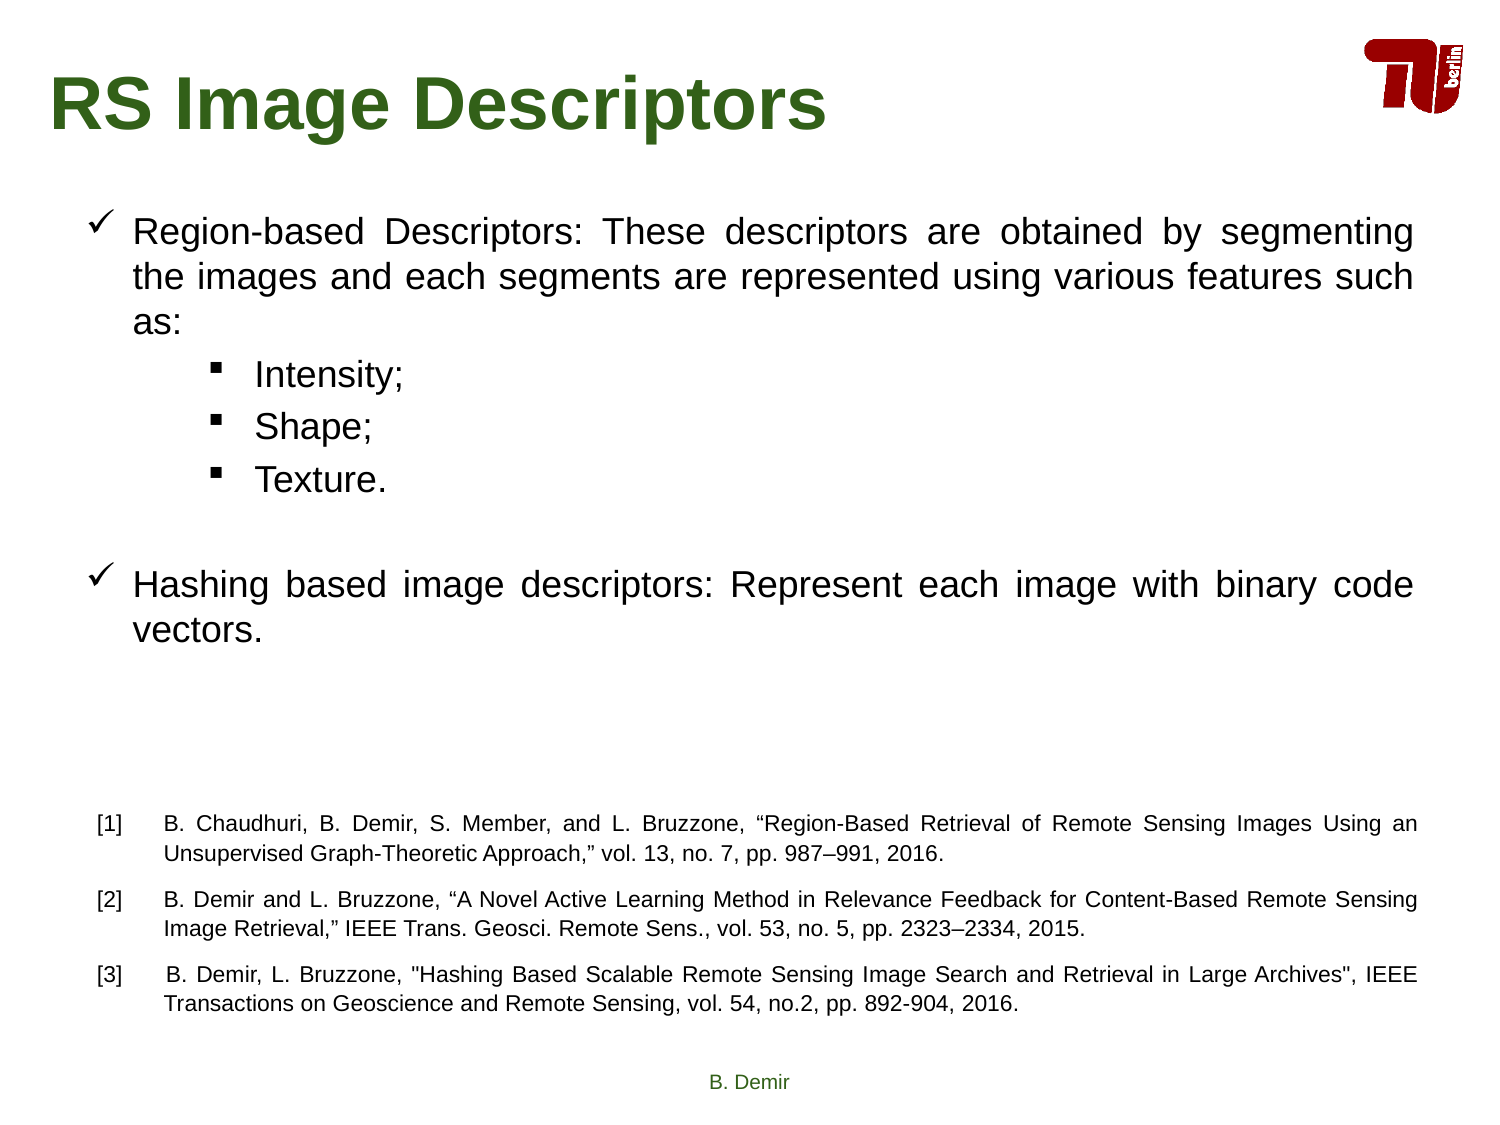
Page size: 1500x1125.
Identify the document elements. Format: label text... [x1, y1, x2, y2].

text_box B. Demir [507, 1061, 992, 1122]
text_box [1] B. Chaudhuri, B. Demir, S. Member, and L. Bruzzone, “Region-Based Retrieval of Remote Sensing Images Using an Unsupervised Graph-Theoretic Approach,” vol. 13, no. 7, pp. 987–991, 2016. [2] B. Demir and L. Bruzzone, “A Novel Active Learning Method in Relevance Feedback for Content-Based Remote Sensing Image Retrieval,” IEEE Trans. Geosci. Remote Sens., vol. 53, no. 5, pp. 2323–2334, 2015. [3] B. Demir, L. Bruzzone, "Hashing Based Scalable Remote Sensing Image Search and Retrieval in Large Archives", IEEE Transactions on Geoscience and Remote Sensing, vol. 54, no.2, pp. 892-904, 2016. [82, 799, 1434, 1024]
text_box Region-based Descriptors: These descriptors are obtained by segmenting the images and each segments are represented using various features such as: Intensity; Shape; Texture. Hashing based image descriptors: Represent each image with binary code vectors. [70, 199, 1430, 1027]
text_box RS Image Descriptors [34, 53, 1400, 147]
picture [1362, 38, 1465, 115]
